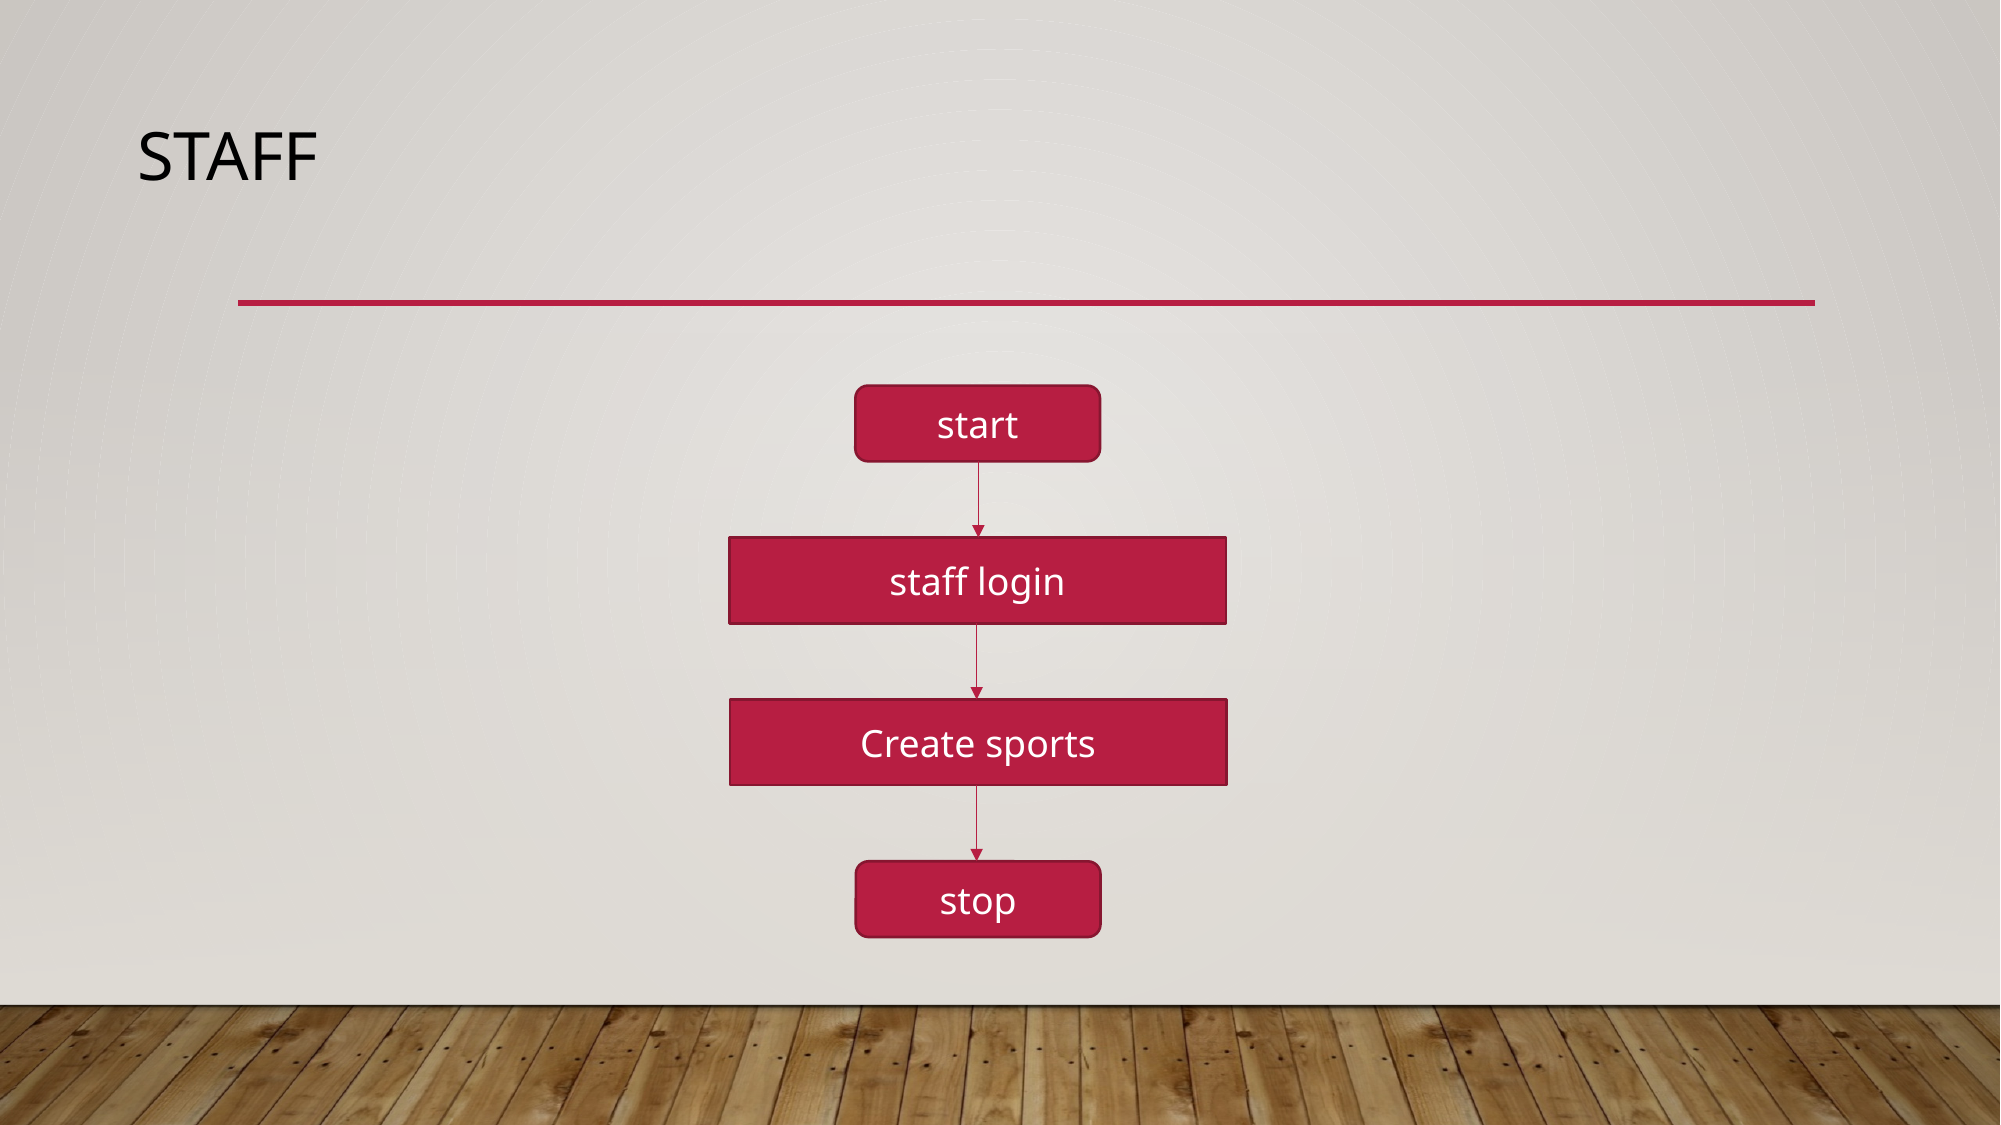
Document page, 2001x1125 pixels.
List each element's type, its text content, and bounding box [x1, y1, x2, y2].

text_box start [853, 384, 1102, 463]
text_box Create sports [729, 698, 1228, 786]
title staff [122, 115, 1878, 264]
text_box staff login [728, 536, 1227, 625]
text_box stop [854, 859, 1102, 939]
picture [0, 1005, 2000, 1125]
